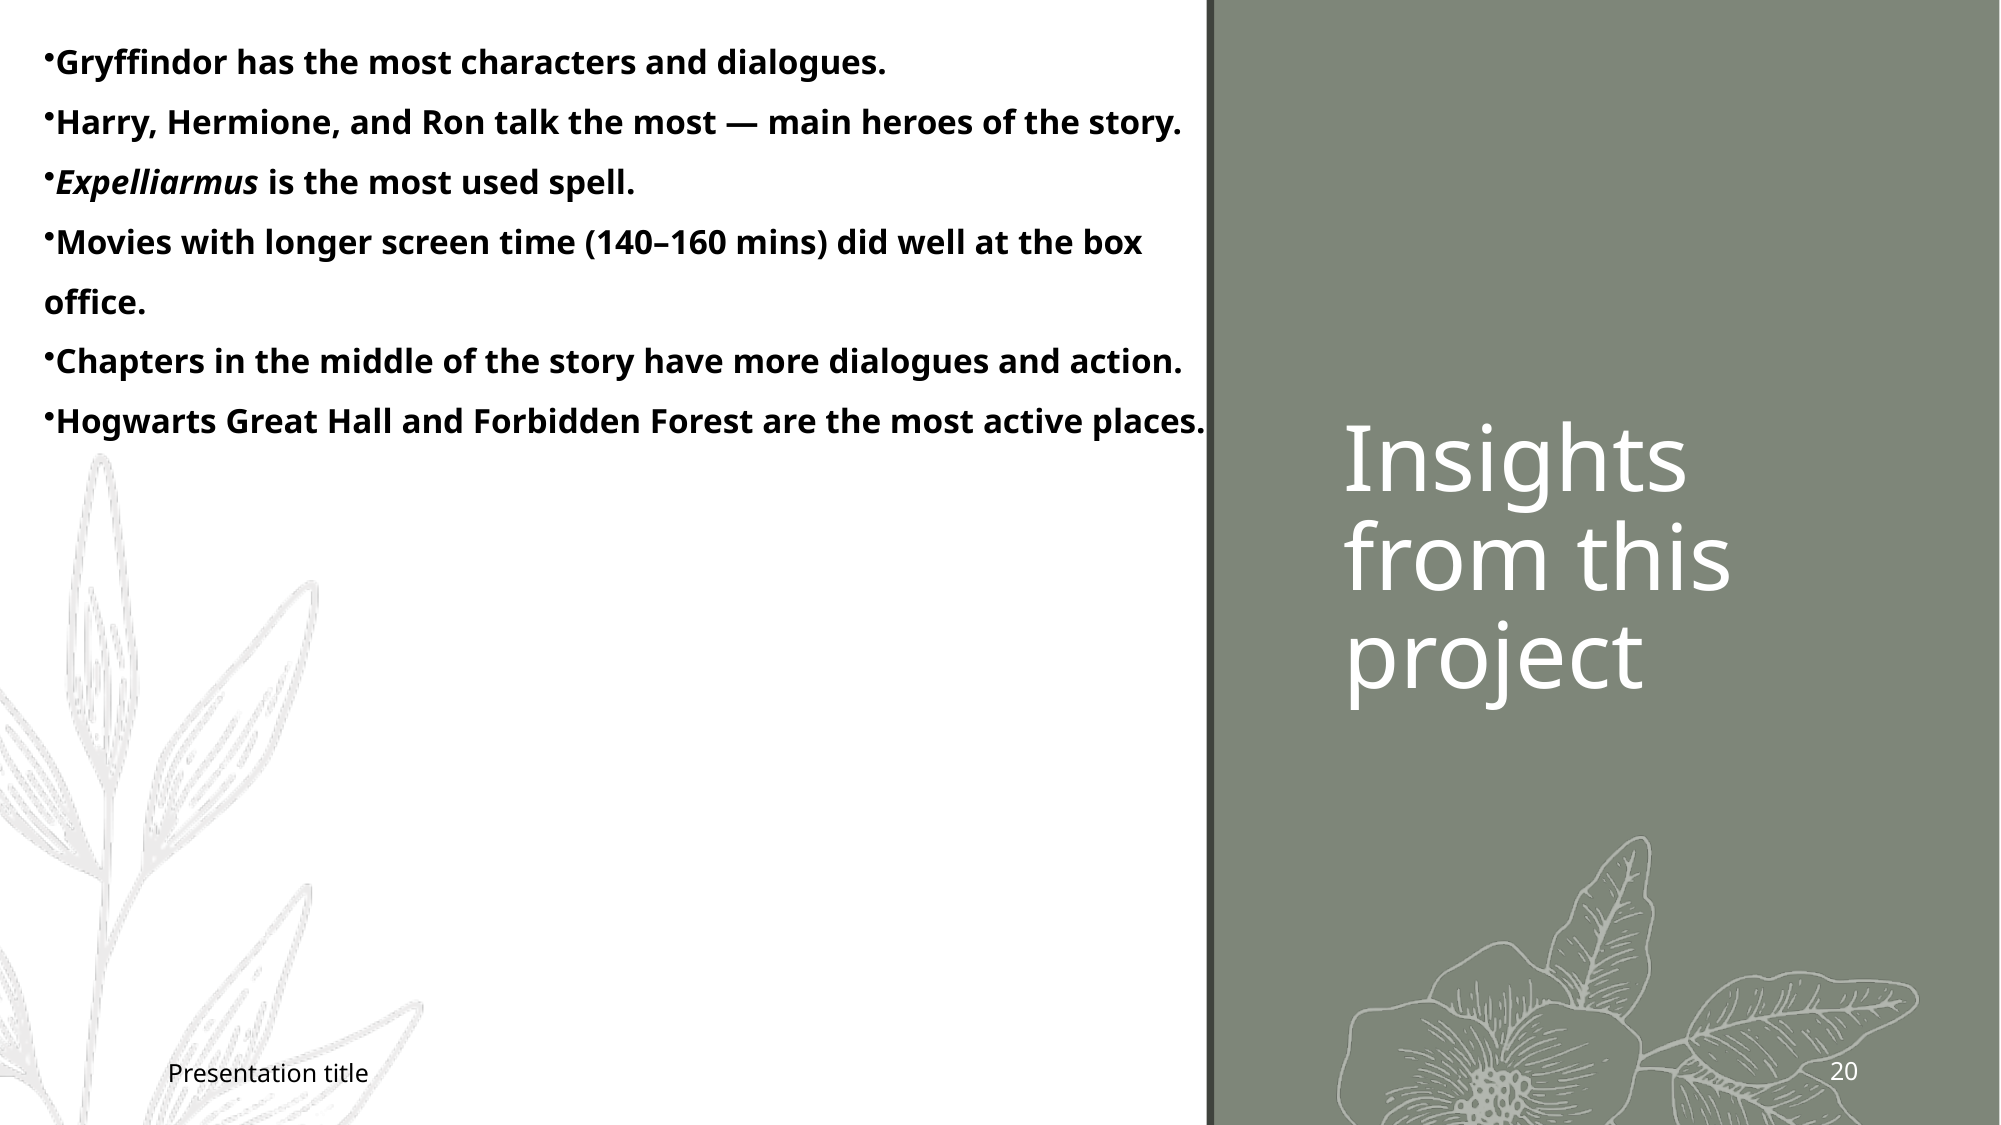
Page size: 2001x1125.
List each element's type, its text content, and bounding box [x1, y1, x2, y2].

slide_number 20 [1744, 1042, 1874, 1103]
picture [0, 411, 467, 1125]
footer Presentation title [153, 1042, 828, 1103]
picture [1312, 811, 1944, 1125]
list Gryffindor has the most characters and dialogues. Harry, Hermione, and Ron talk the most — main heroes of the story. Expelliarmus is the most used spell. Movies with longer screen time (140–160 mins) did well at the box office. Chapters in the middle of the story have more dialogues and action. Hogwarts Great Hall and Forbidden Forest are the most active places. [28, 0, 1229, 558]
title Insights from this project [1328, 231, 1886, 890]
